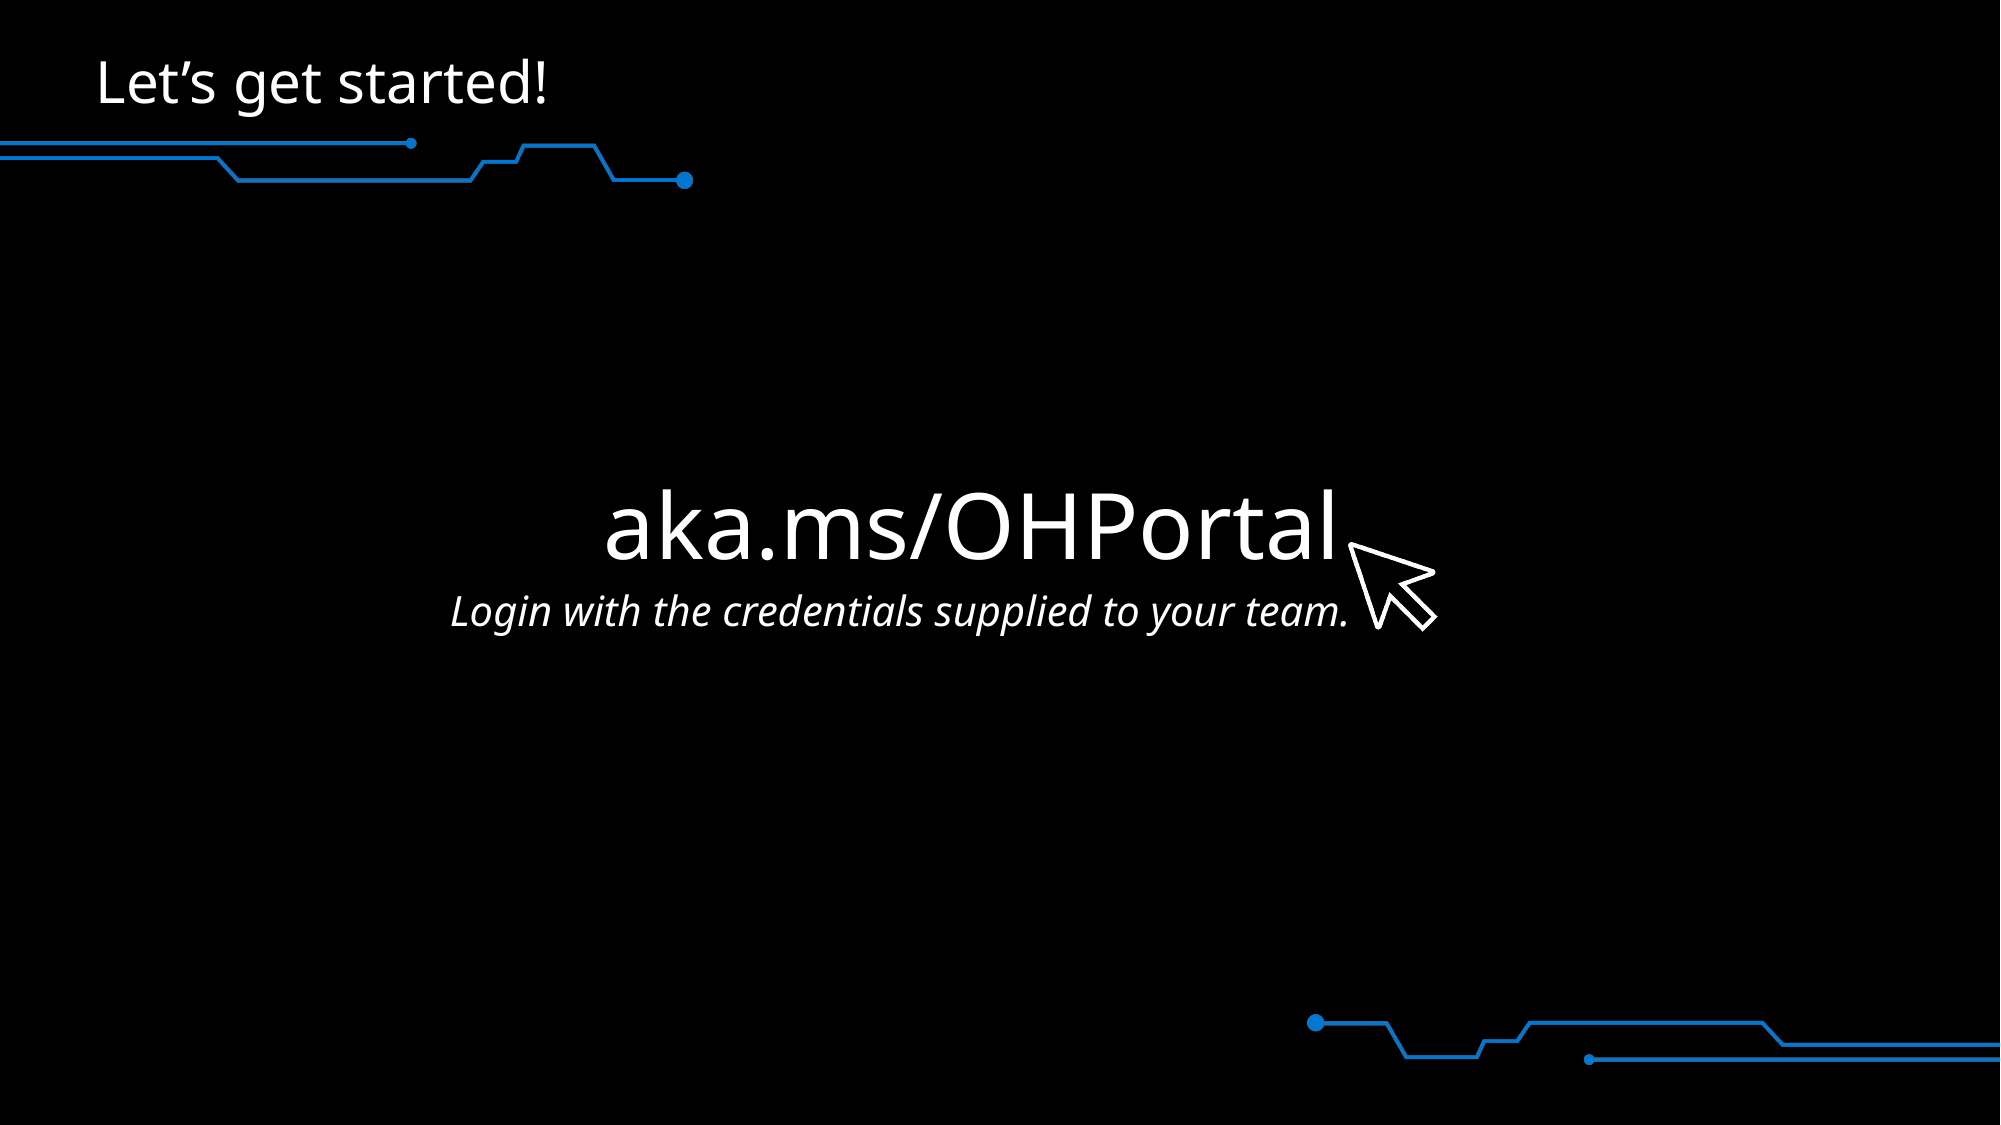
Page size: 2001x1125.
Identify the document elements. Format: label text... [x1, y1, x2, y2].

text_box aka.ms/OHPortal [323, 456, 1622, 603]
picture [0, 105, 693, 189]
text_box Login with the credentials supplied to your team. [408, 567, 1316, 658]
picture [1316, 511, 1468, 662]
title Let’s get started! [95, 34, 1317, 116]
picture [1308, 1015, 2001, 1097]
